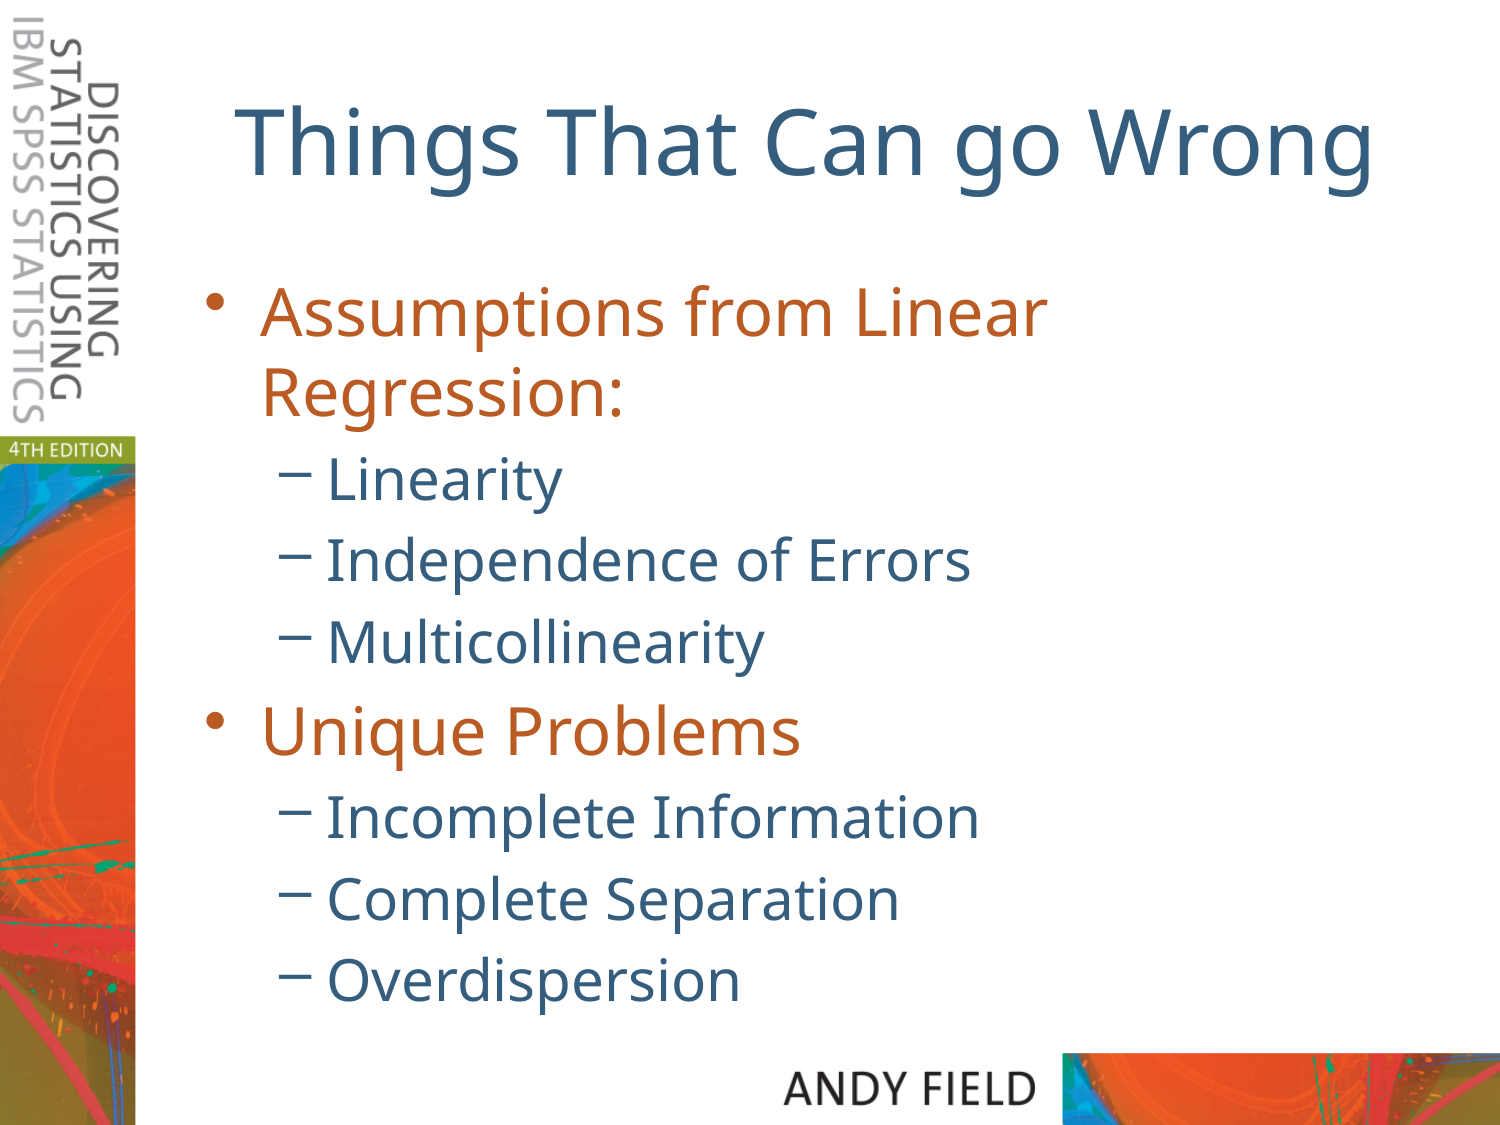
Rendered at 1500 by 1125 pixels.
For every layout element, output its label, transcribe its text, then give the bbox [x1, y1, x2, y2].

title Things That Can go Wrong [187, 45, 1425, 233]
list Assumptions from Linear Regression: Linearity Independence of Errors Multicollinearity Unique Problems Incomplete Information Complete Separation Overdispersion [189, 262, 1425, 1005]
